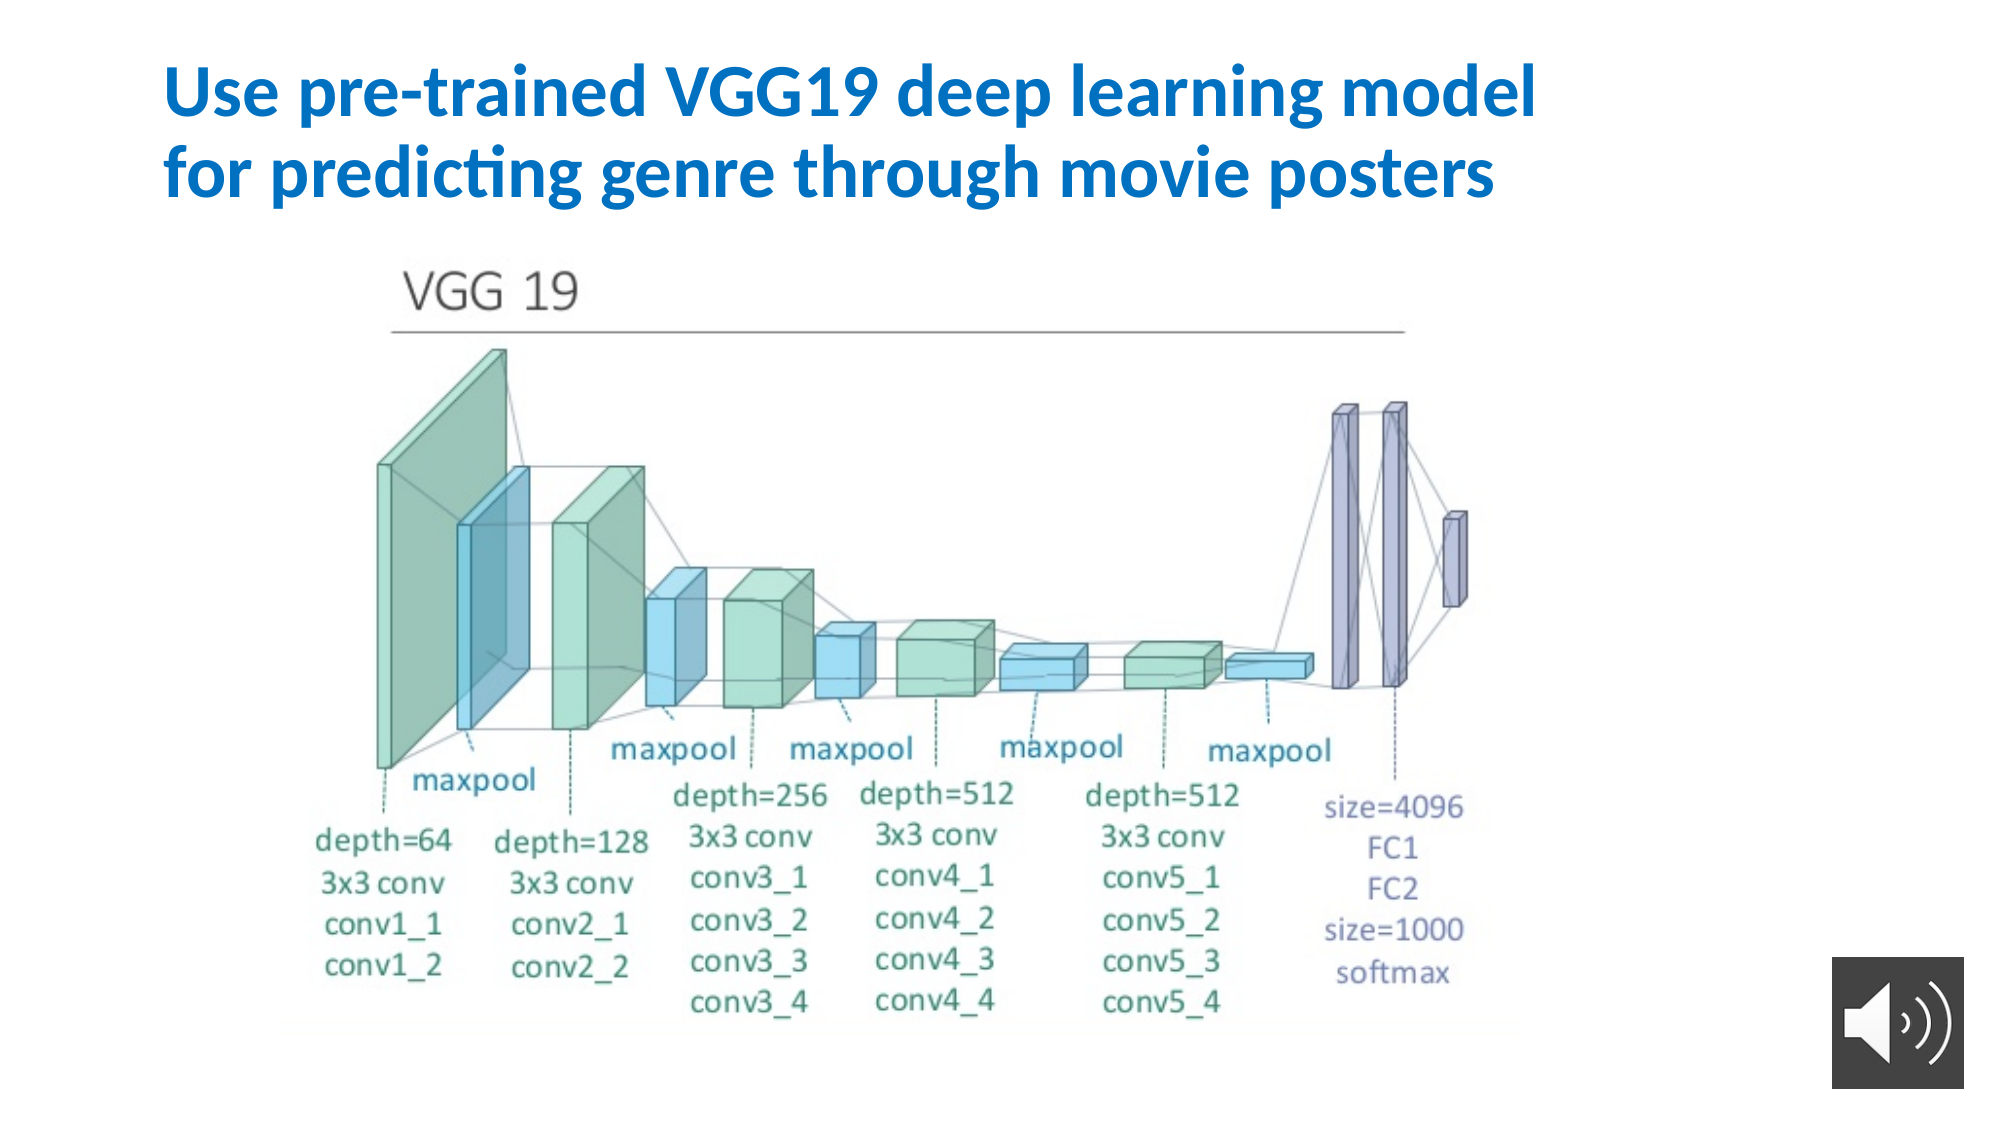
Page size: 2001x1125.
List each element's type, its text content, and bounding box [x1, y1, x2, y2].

text_box Use pre-trained VGG19 deep learning model for predicting genre through movie posters [148, 44, 1649, 317]
picture [278, 180, 1519, 1037]
picture [1831, 956, 1965, 1090]
